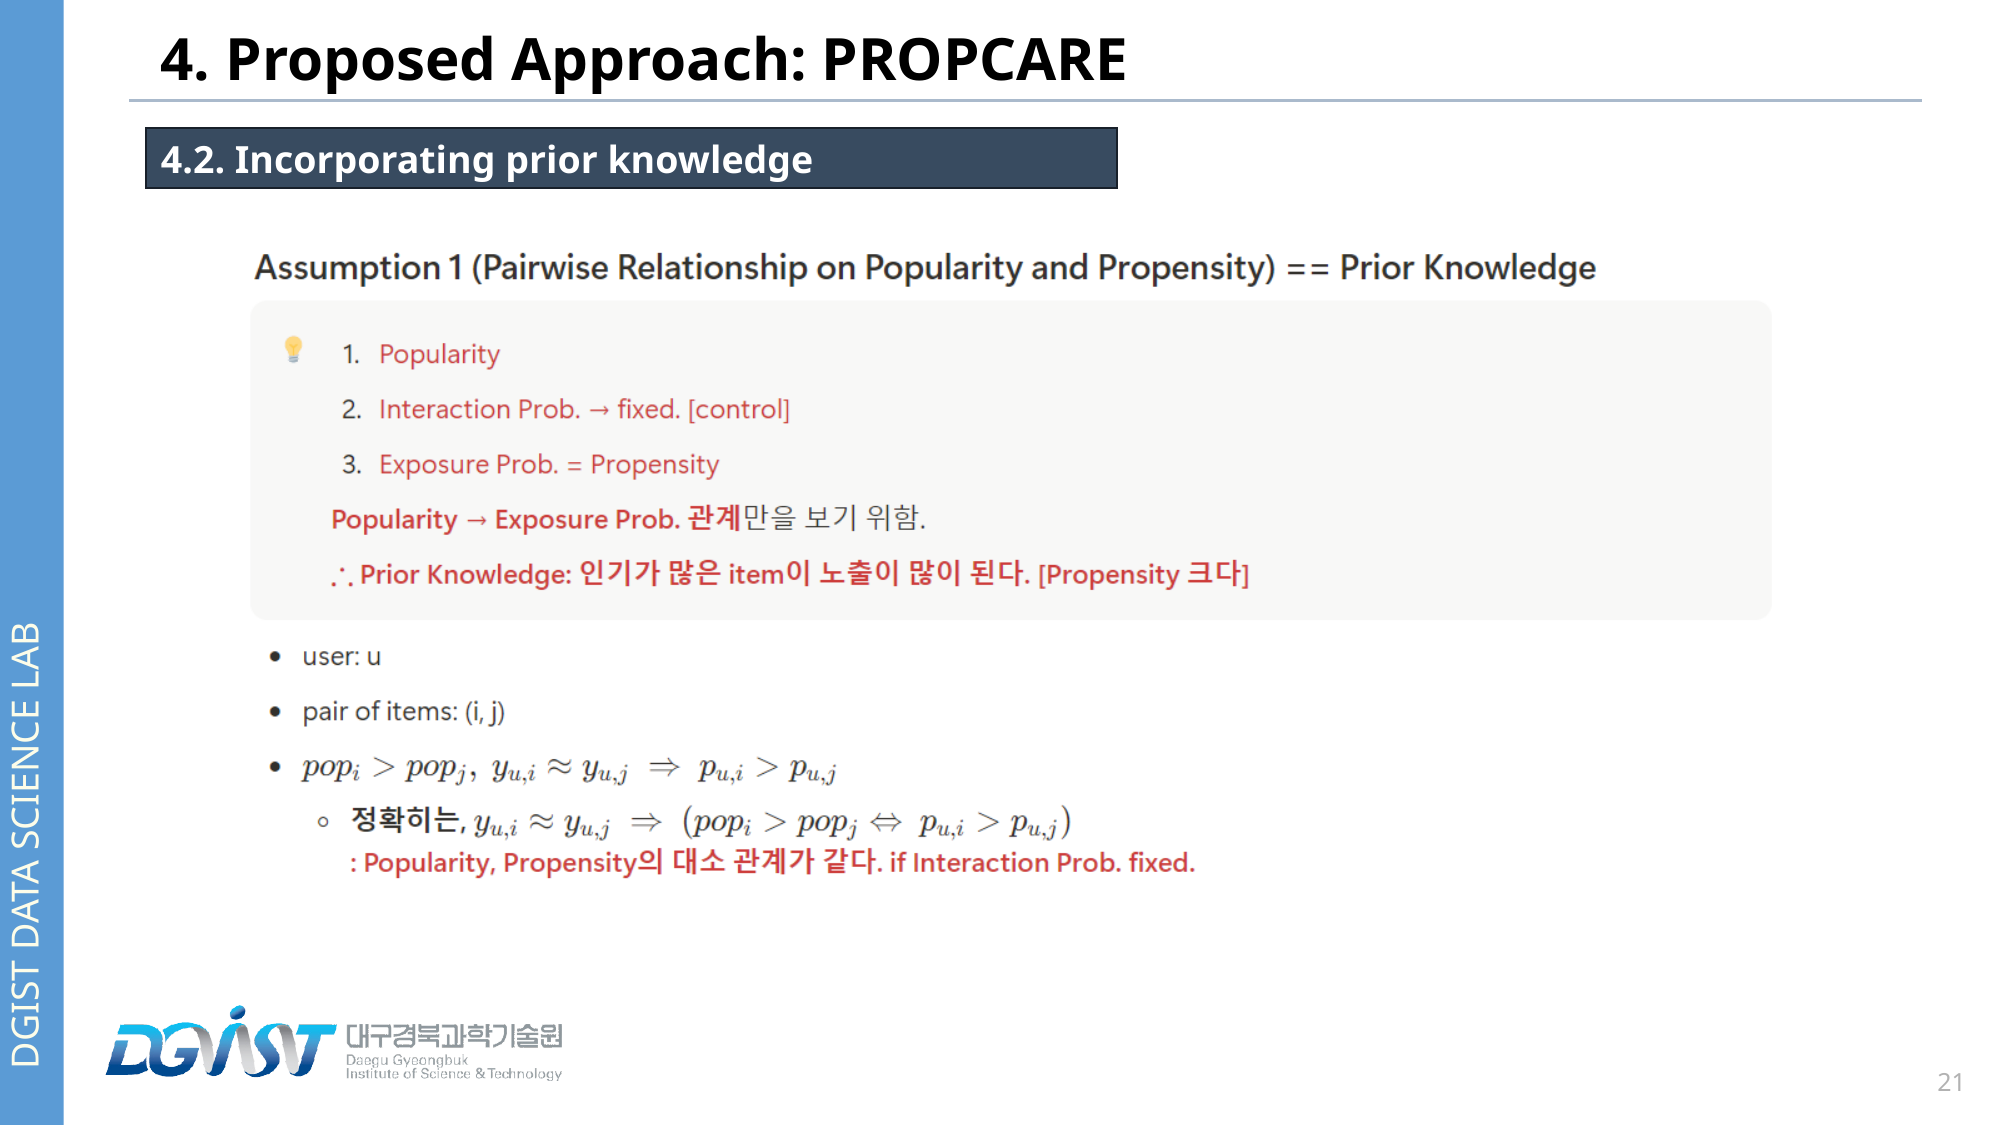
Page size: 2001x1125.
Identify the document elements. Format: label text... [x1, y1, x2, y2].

text_box 4. Proposed Approach: PROPCARE [146, 14, 1954, 100]
picture [222, 238, 1777, 887]
text_box 4.2. Incorporating prior knowledge [145, 127, 1118, 189]
picture [105, 1005, 562, 1081]
slide_number 21 [1531, 1053, 1982, 1114]
